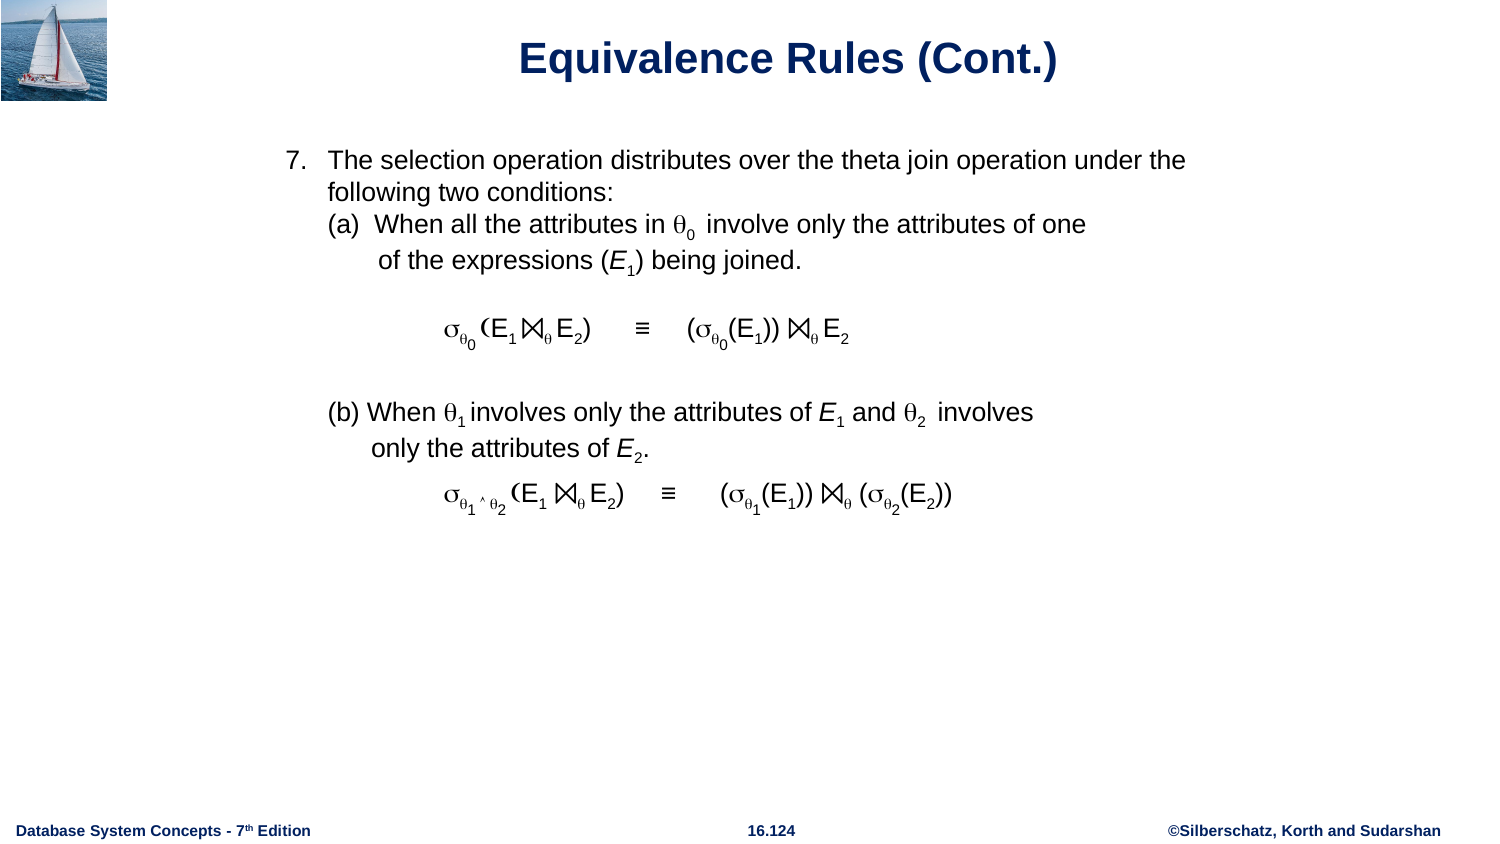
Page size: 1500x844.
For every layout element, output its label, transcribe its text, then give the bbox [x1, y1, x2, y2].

picture [1, 0, 107, 101]
list 7. The selection operation distributes over the theta join operation under the following two conditions: (a) When all the attributes in 0 involve only the attributes of one of the expressions (E1) being joined. 0 E1 ⨝ E2) ≡ (0(E1)) ⨝ E2 (b) When 1 involves only the attributes of E1 and 2 involves only the attributes of E2. 1  2 E1 ⨝ E2) ≡ (1(E1)) ⨝ (2(E2)) [270, 135, 1218, 797]
title Equivalence Rules (Cont.) [125, 14, 1452, 90]
